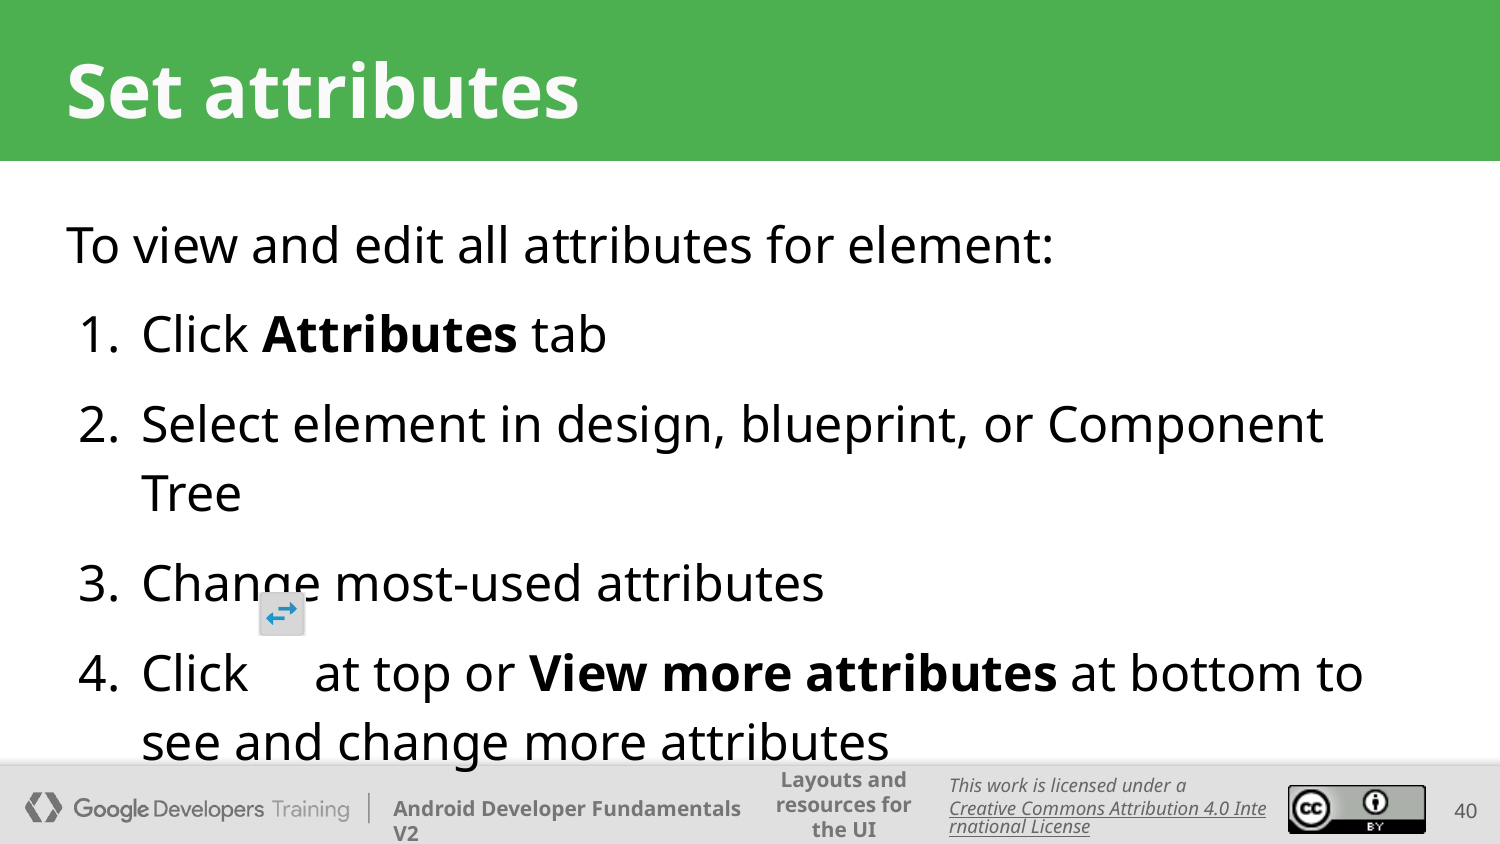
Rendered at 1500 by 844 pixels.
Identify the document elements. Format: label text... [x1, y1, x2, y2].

title Set attributes [51, 28, 1449, 122]
picture [0, 161, 1500, 844]
list To view and edit all attributes for element: Click Attributes tab Select element in design, blueprint, or Component Tree Change most-used attributes Click at top or View more attributes at bottom to see and change more attributes [51, 189, 1449, 712]
slide_number ‹#› [1402, 777, 1493, 842]
